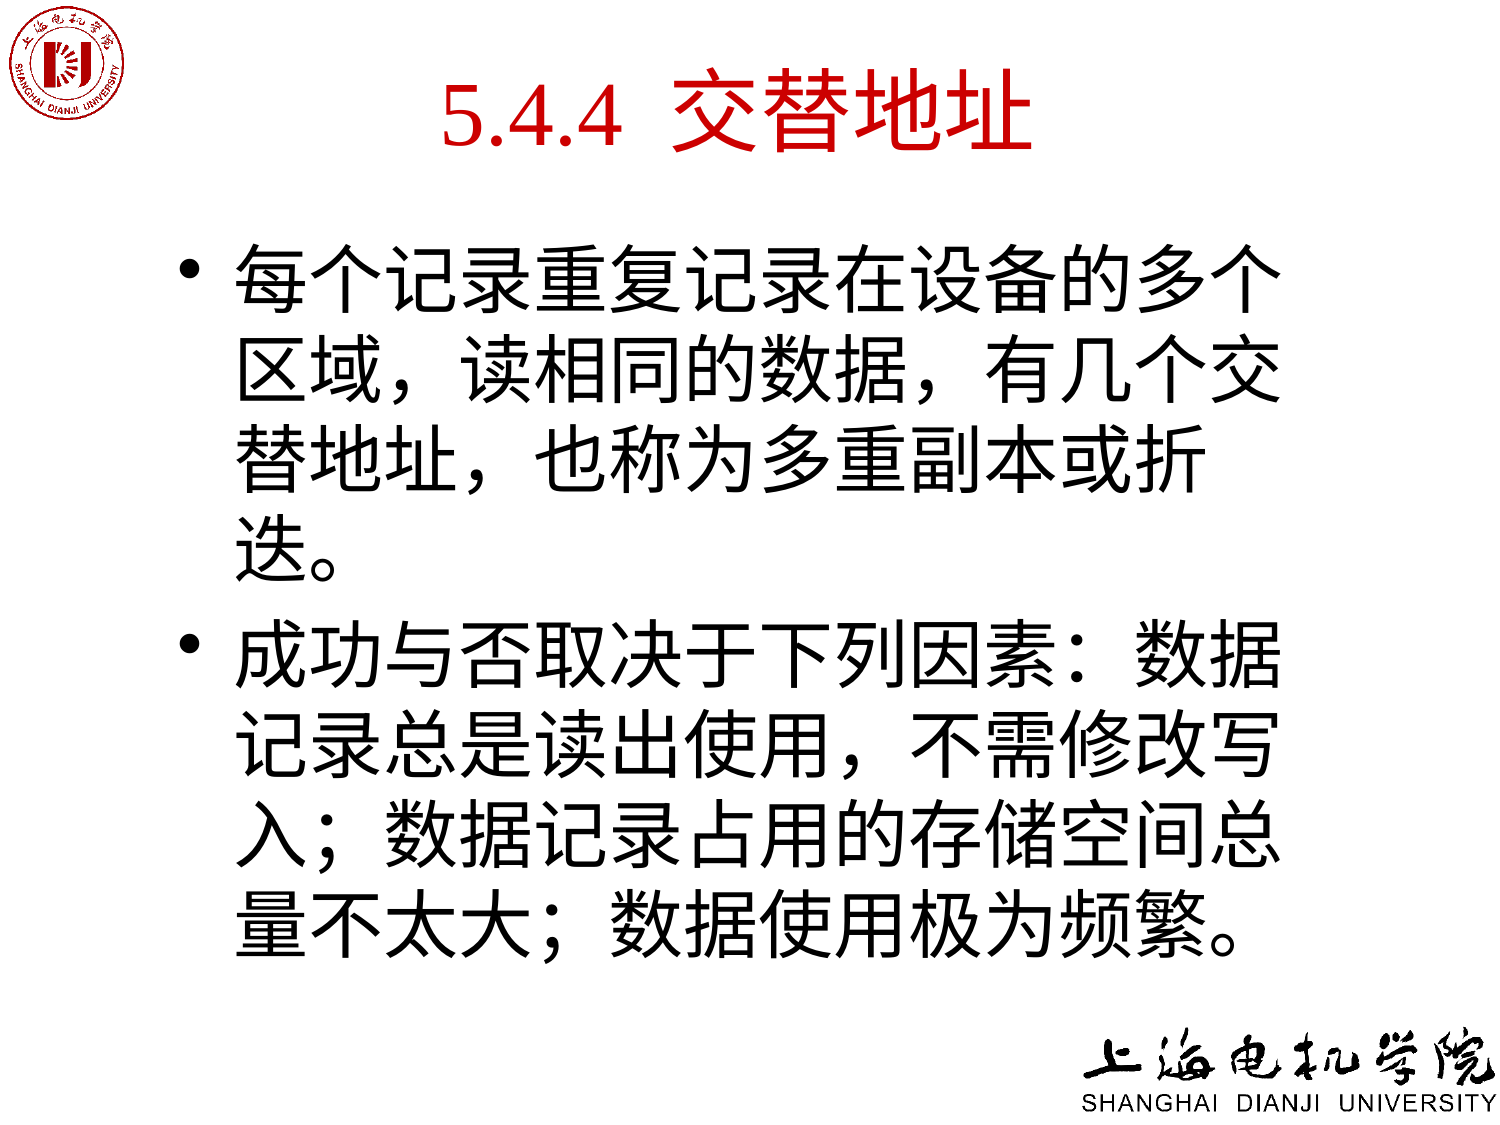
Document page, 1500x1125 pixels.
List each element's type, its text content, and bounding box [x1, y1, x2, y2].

title 5.4.4 交替地址 [99, 46, 1375, 159]
list 每个记录重复记录在设备的多个区域，读相同的数据，有几个交替地址，也称为多重副本或折迭。 成功与否取决于下列因素：数据记录总是读出使用，不需修改写入；数据记录占用的存储空间总量不太大；数据使用极为频繁。 [162, 224, 1363, 1013]
picture [1079, 1023, 1500, 1114]
picture [9, 6, 124, 120]
